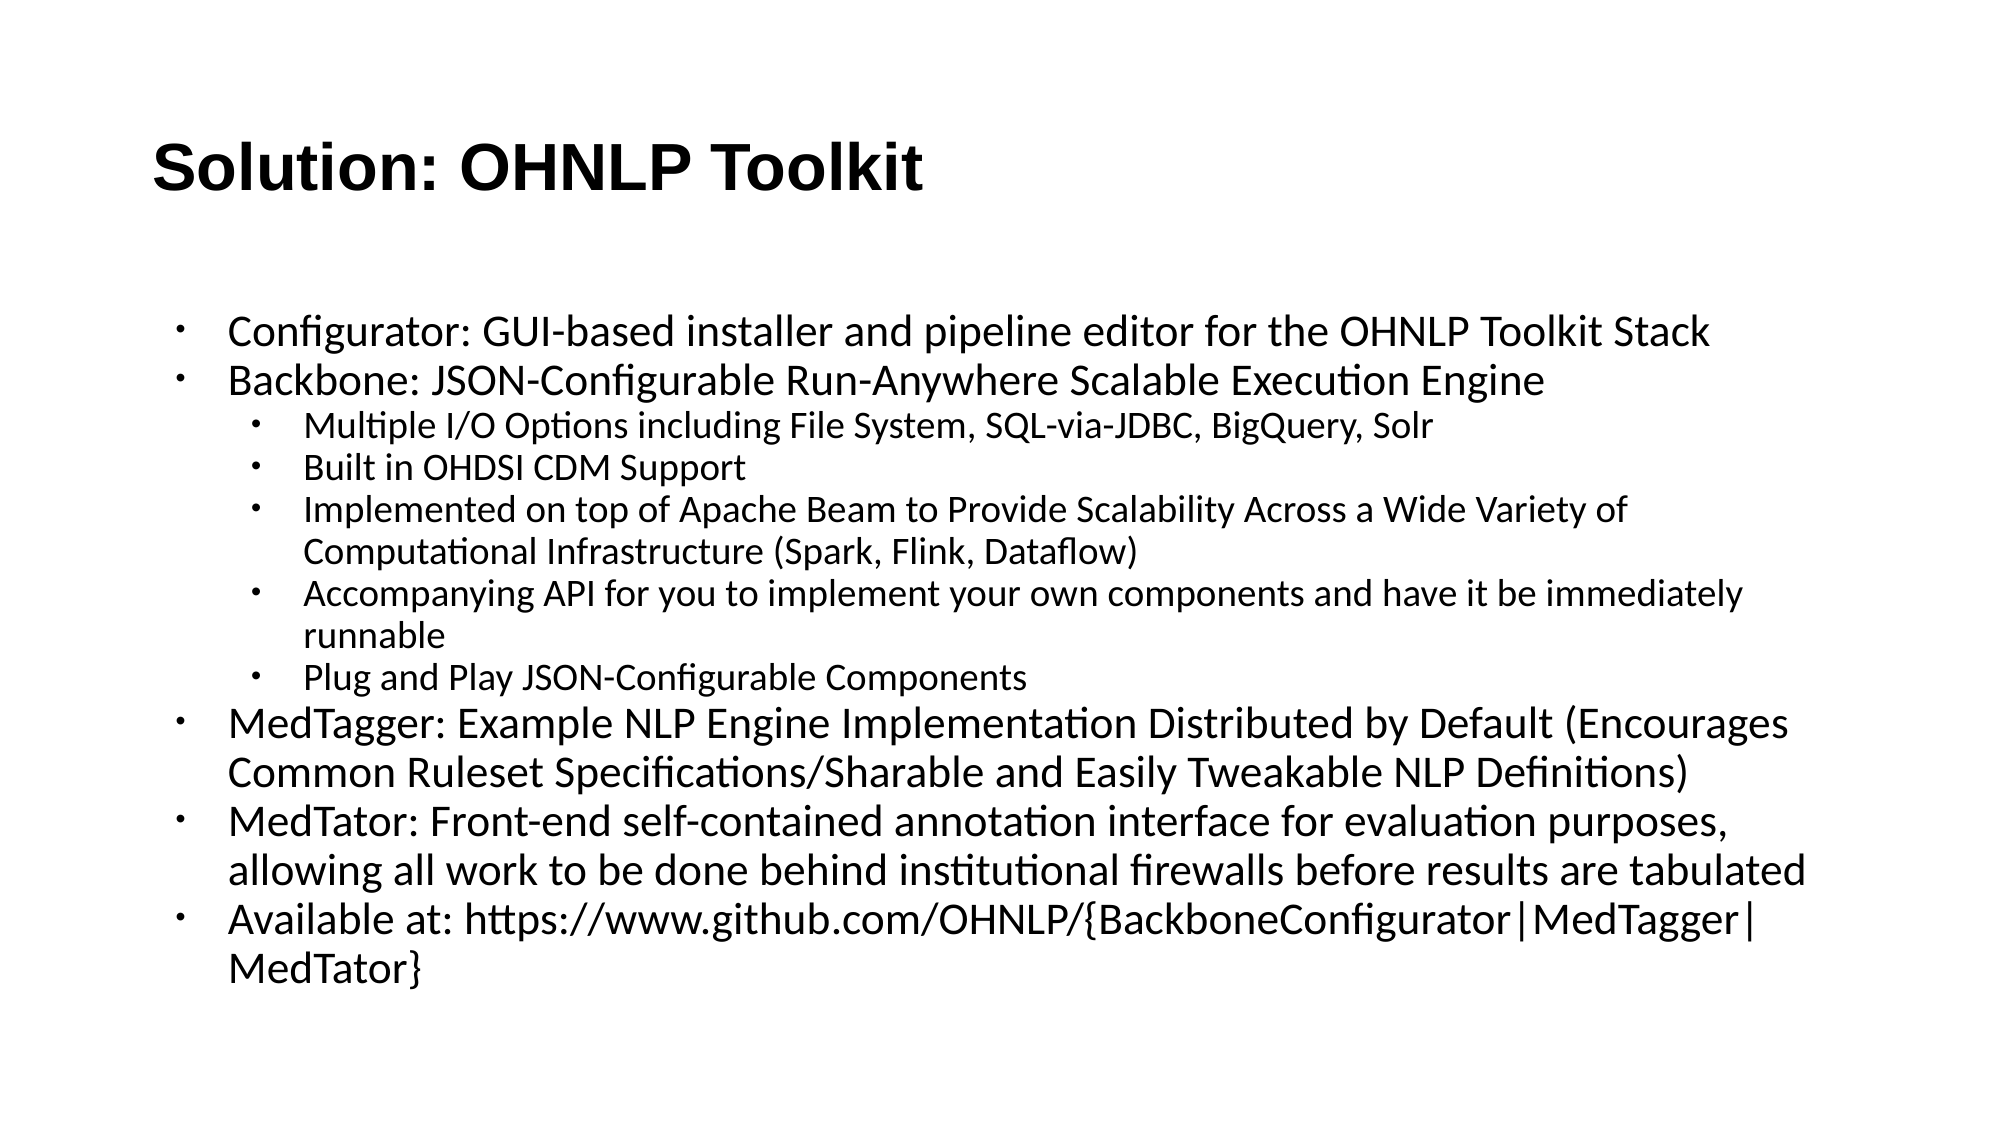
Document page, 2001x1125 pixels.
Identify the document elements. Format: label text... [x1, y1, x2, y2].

list Configurator: GUI-based installer and pipeline editor for the OHNLP Toolkit Stack Backbone: JSON-Configurable Run-Anywhere Scalable Execution Engine Multiple I/O Options including File System, SQL-via-JDBC, BigQuery, Solr Built in OHDSI CDM Support Implemented on top of Apache Beam to Provide Scalability Across a Wide Variety of Computational Infrastructure (Spark, Flink, Dataflow) Accompanying API for you to implement your own components and have it be immediately runnable Plug and Play JSON-Configurable Components MedTagger: Example NLP Engine Implementation Distributed by Default (Encourages Common Ruleset Specifications/Sharable and Easily Tweakable NLP Definitions) MedTator: Front-end self-contained annotation interface for evaluation purposes, allowing all work to be done behind institutional firewalls before results are tabulated Available at: https://www.github.com/OHNLP/{BackboneConfigurator|MedTagger|MedTator} [137, 299, 1863, 1014]
title Solution: OHNLP Toolkit [137, 59, 1863, 278]
